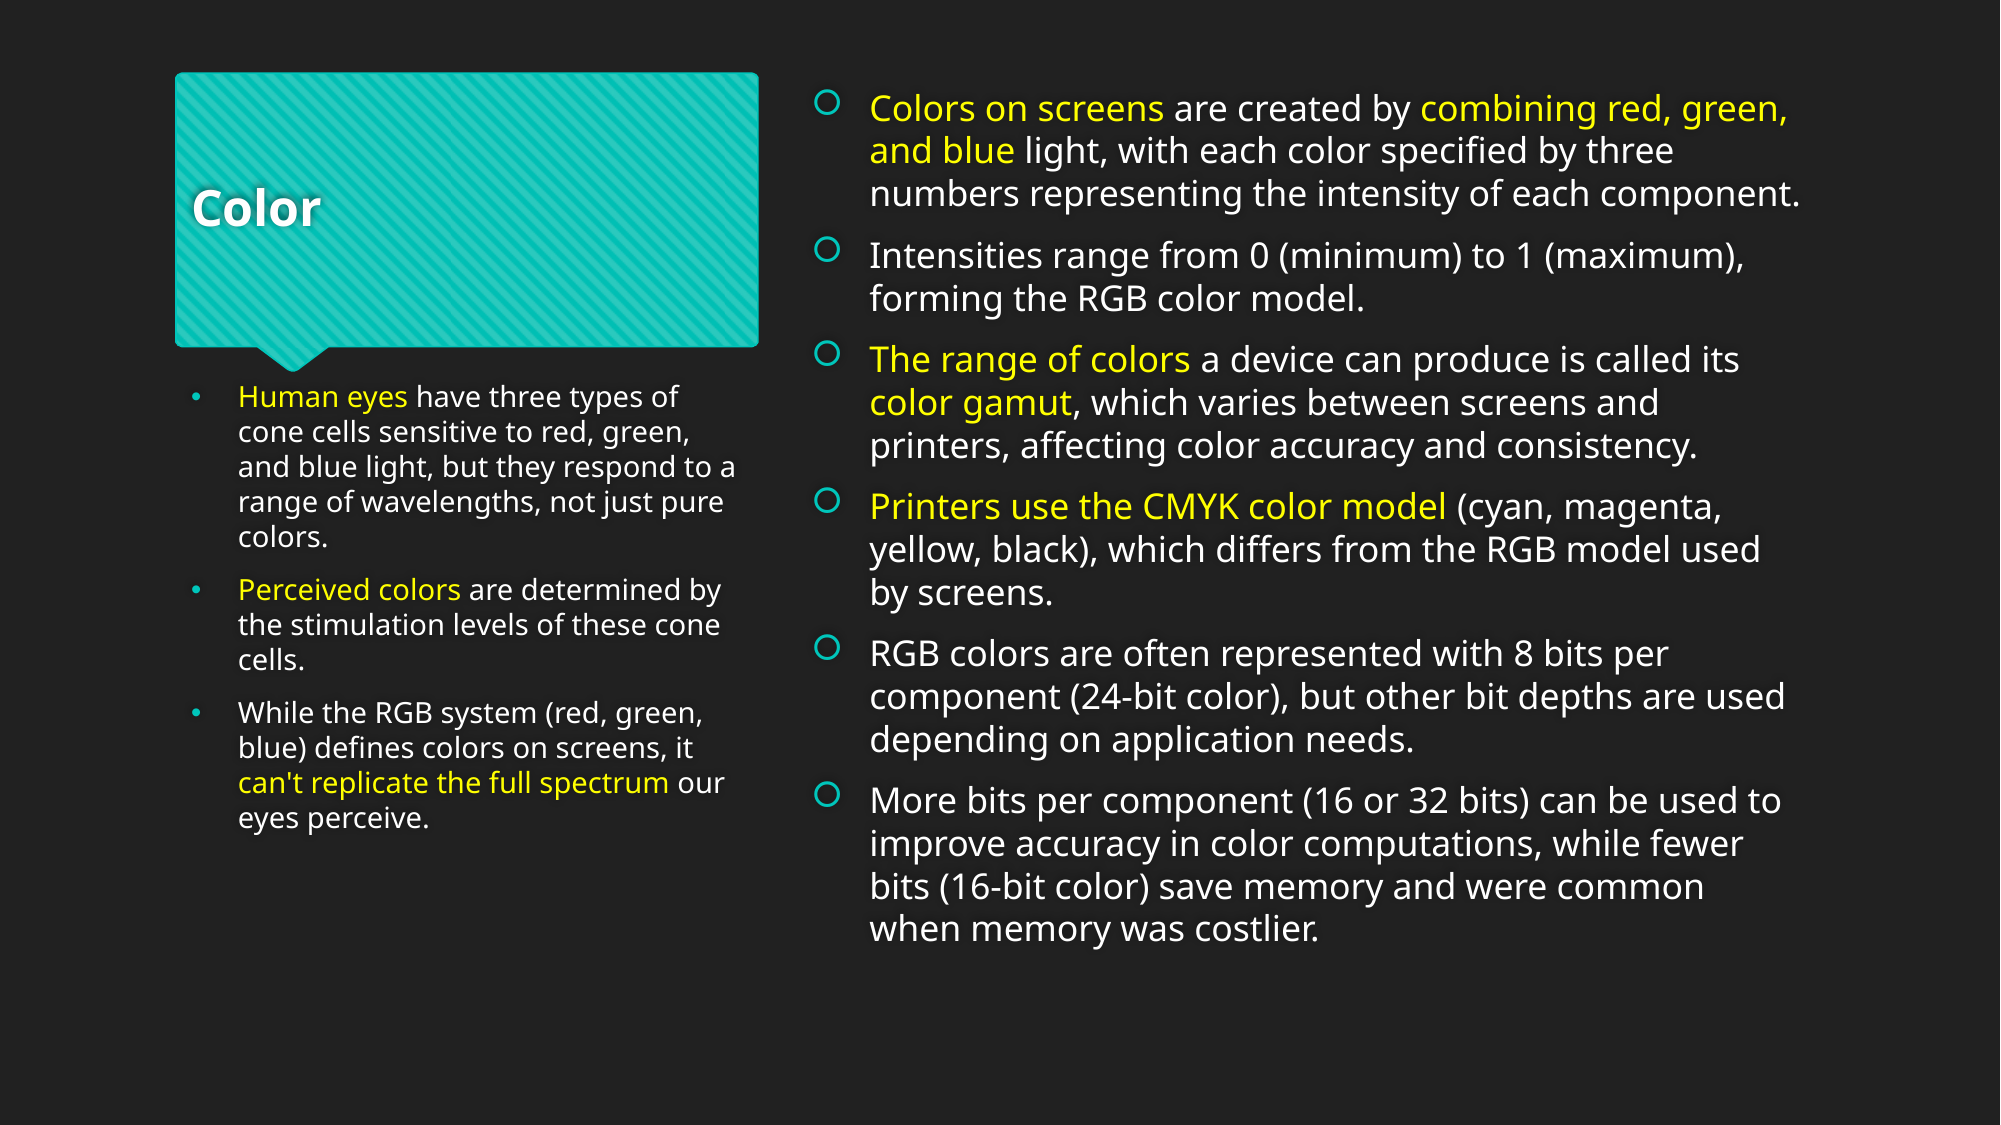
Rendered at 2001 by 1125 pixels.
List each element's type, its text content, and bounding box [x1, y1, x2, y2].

title Color [176, 73, 758, 339]
list Human eyes have three types of cone cells sensitive to red, green, and blue light, but they respond to a range of wavelengths, not just pure colors. Perceived colors are determined by the stimulation levels of these cone cells. While the RGB system (red, green, blue) defines colors on screens, it can't replicate the full spectrum our eyes perceive. [176, 370, 758, 1023]
list Colors on screens are created by combining red, green, and blue light, with each color specified by three numbers representing the intensity of each component. Intensities range from 0 (minimum) to 1 (maximum), forming the RGB color model. The range of colors a device can produce is called its color gamut, which varies between screens and printers, affecting color accuracy and consistency. Printers use the CMYK color model (cyan, magenta, yellow, black), which differs from the RGB model used by screens. RGB colors are often represented with 8 bits per component (24-bit color), but other bit depths are used depending on application needs. More bits per component (16 or 32 bits) can be used to improve accuracy in color computations, while fewer bits (16-bit color) save memory and were common when memory was costlier. [796, 73, 1823, 962]
